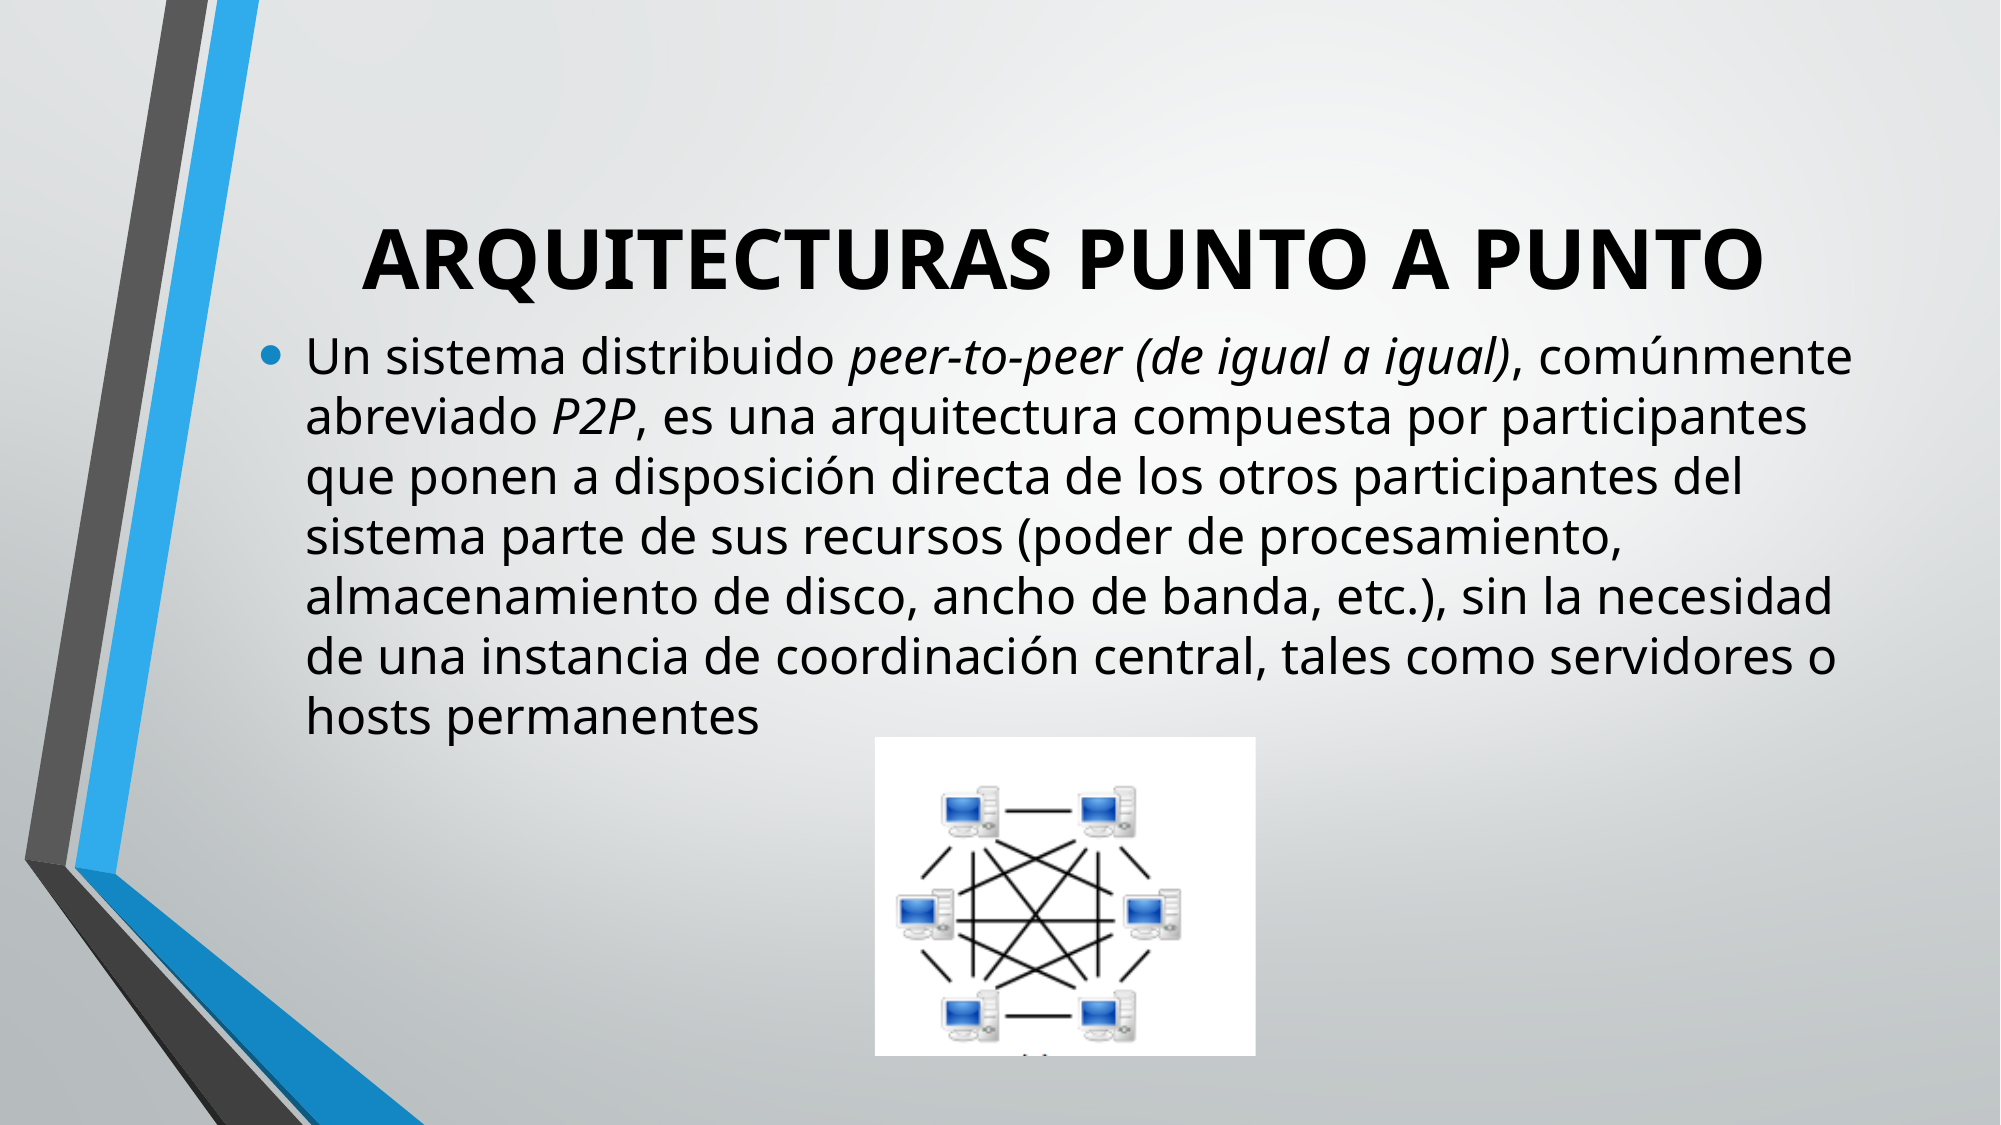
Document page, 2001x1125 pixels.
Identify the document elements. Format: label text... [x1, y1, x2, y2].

list Un sistema distribuido peer-to-peer (de igual a igual), comúnmente abreviado P2P, es una arquitectura compuesta por participantes que ponen a disposición directa de los otros participantes del sistema parte de sus recursos (poder de procesamiento, almacenamiento de disco, ancho de banda, etc.), sin la necesidad de una instancia de coordinación central, tales como servidores o hosts permanentes [243, 319, 1887, 832]
picture [874, 737, 1256, 1056]
title ARQUITECTURAS PUNTO A PUNTO [243, 112, 1887, 319]
